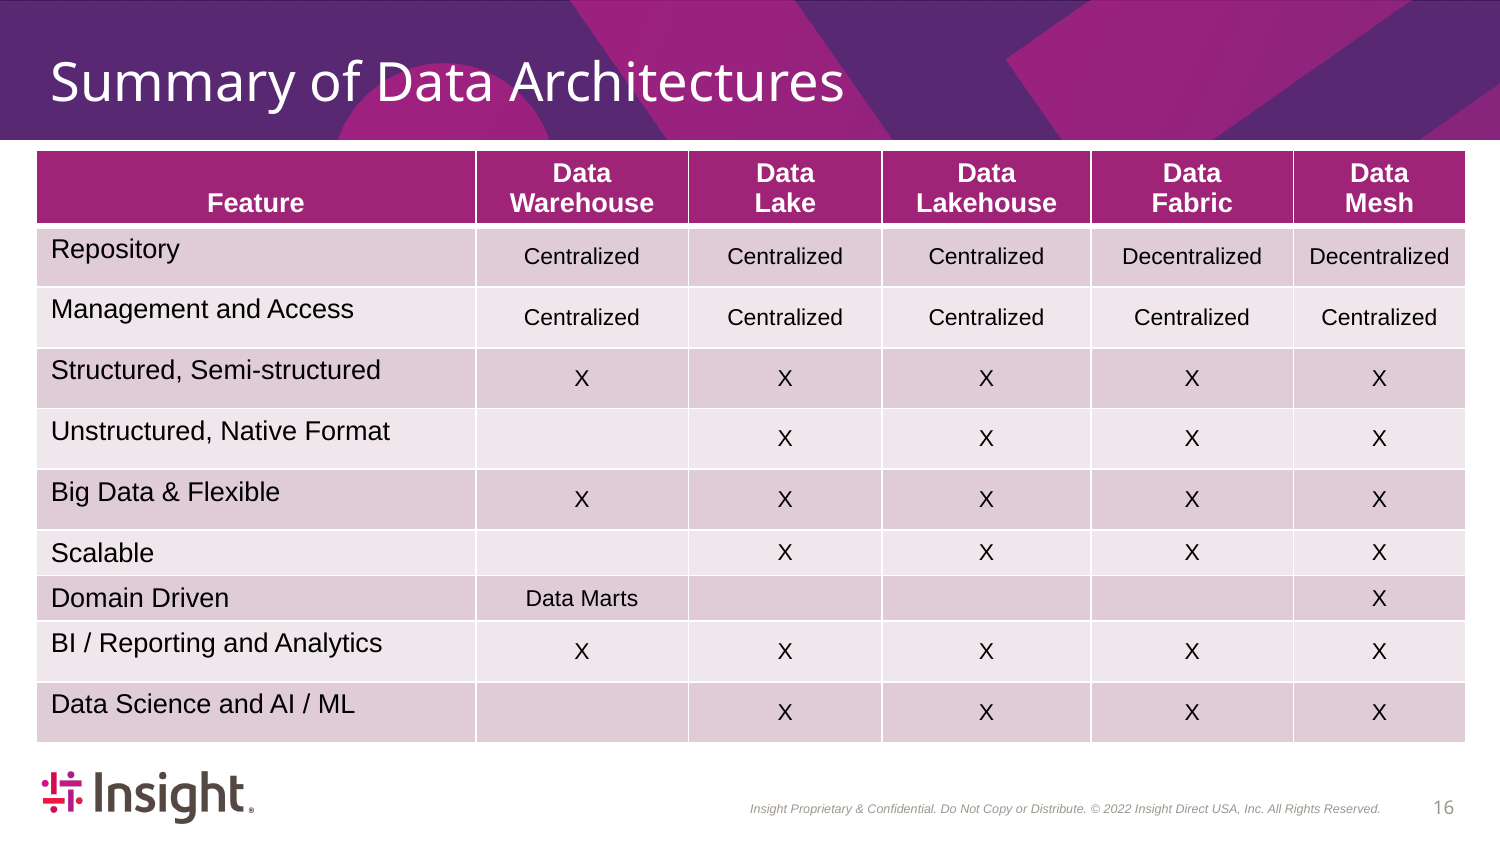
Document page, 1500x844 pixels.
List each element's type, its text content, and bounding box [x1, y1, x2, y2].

table_cell Centralized [689, 229, 881, 286]
table_cell Data Marts [477, 576, 688, 620]
table_header Data Warehouse [477, 151, 688, 223]
table_cell X [883, 531, 1090, 575]
table_cell BI / Reporting and Analytics [37, 622, 475, 681]
table_cell Centralized [477, 229, 688, 286]
table_cell [477, 531, 688, 575]
table_cell [883, 576, 1090, 620]
table_cell X [1294, 576, 1465, 620]
table_cell X [689, 470, 881, 529]
picture [0, 0, 1500, 140]
table_cell Data Science and AI / ML [37, 683, 475, 742]
table_cell X [1294, 622, 1465, 681]
table_cell Unstructured, Native Format [37, 409, 475, 468]
table_cell [477, 409, 688, 468]
table_cell X [883, 622, 1090, 681]
table_cell X [1092, 683, 1293, 742]
table_cell Repository [37, 229, 475, 286]
table_cell X [1294, 349, 1465, 408]
table_cell X [1294, 470, 1465, 529]
table_cell Management and Access [37, 288, 475, 347]
table_cell X [1092, 622, 1293, 681]
table_cell Centralized [883, 229, 1090, 286]
table_header Feature [37, 151, 475, 223]
table_cell X [1294, 409, 1465, 468]
table_header Data Lake [689, 151, 881, 223]
table_cell X [883, 683, 1090, 742]
table_cell [477, 683, 688, 742]
picture [21, 750, 274, 844]
table_cell Big Data & Flexible [37, 470, 475, 529]
table_cell Scalable [37, 531, 475, 575]
table_cell Centralized [1294, 288, 1465, 347]
table_cell X [689, 683, 881, 742]
table_cell X [1294, 531, 1465, 575]
table_cell X [1294, 683, 1465, 742]
table_cell X [689, 622, 881, 681]
table_cell Centralized [883, 288, 1090, 347]
table_cell X [1092, 470, 1293, 529]
table_cell Centralized [477, 288, 688, 347]
table_header Data Lakehouse [883, 151, 1090, 223]
table_cell Structured, Semi-structured [37, 349, 475, 408]
table_cell [1092, 576, 1293, 620]
table_cell X [1092, 349, 1293, 408]
table_cell X [689, 409, 881, 468]
table_cell X [883, 470, 1090, 529]
table_cell Domain Driven [37, 576, 475, 620]
table_cell X [477, 622, 688, 681]
table_cell Centralized [1092, 288, 1293, 347]
table_header Data Fabric [1092, 151, 1293, 223]
table_cell X [477, 470, 688, 529]
table_cell X [689, 349, 881, 408]
table_cell X [883, 409, 1090, 468]
table_cell X [477, 349, 688, 408]
table_cell Decentralized [1092, 229, 1293, 286]
title Summary of Data Architectures [35, 27, 1466, 140]
table_cell X [1092, 531, 1293, 575]
table_cell Decentralized [1294, 229, 1465, 286]
table_cell [689, 576, 881, 620]
table_cell X [1092, 409, 1293, 468]
table_cell X [883, 349, 1090, 408]
table_header Data Mesh [1294, 151, 1465, 223]
table_cell X [689, 531, 881, 575]
table_cell Centralized [689, 288, 881, 347]
